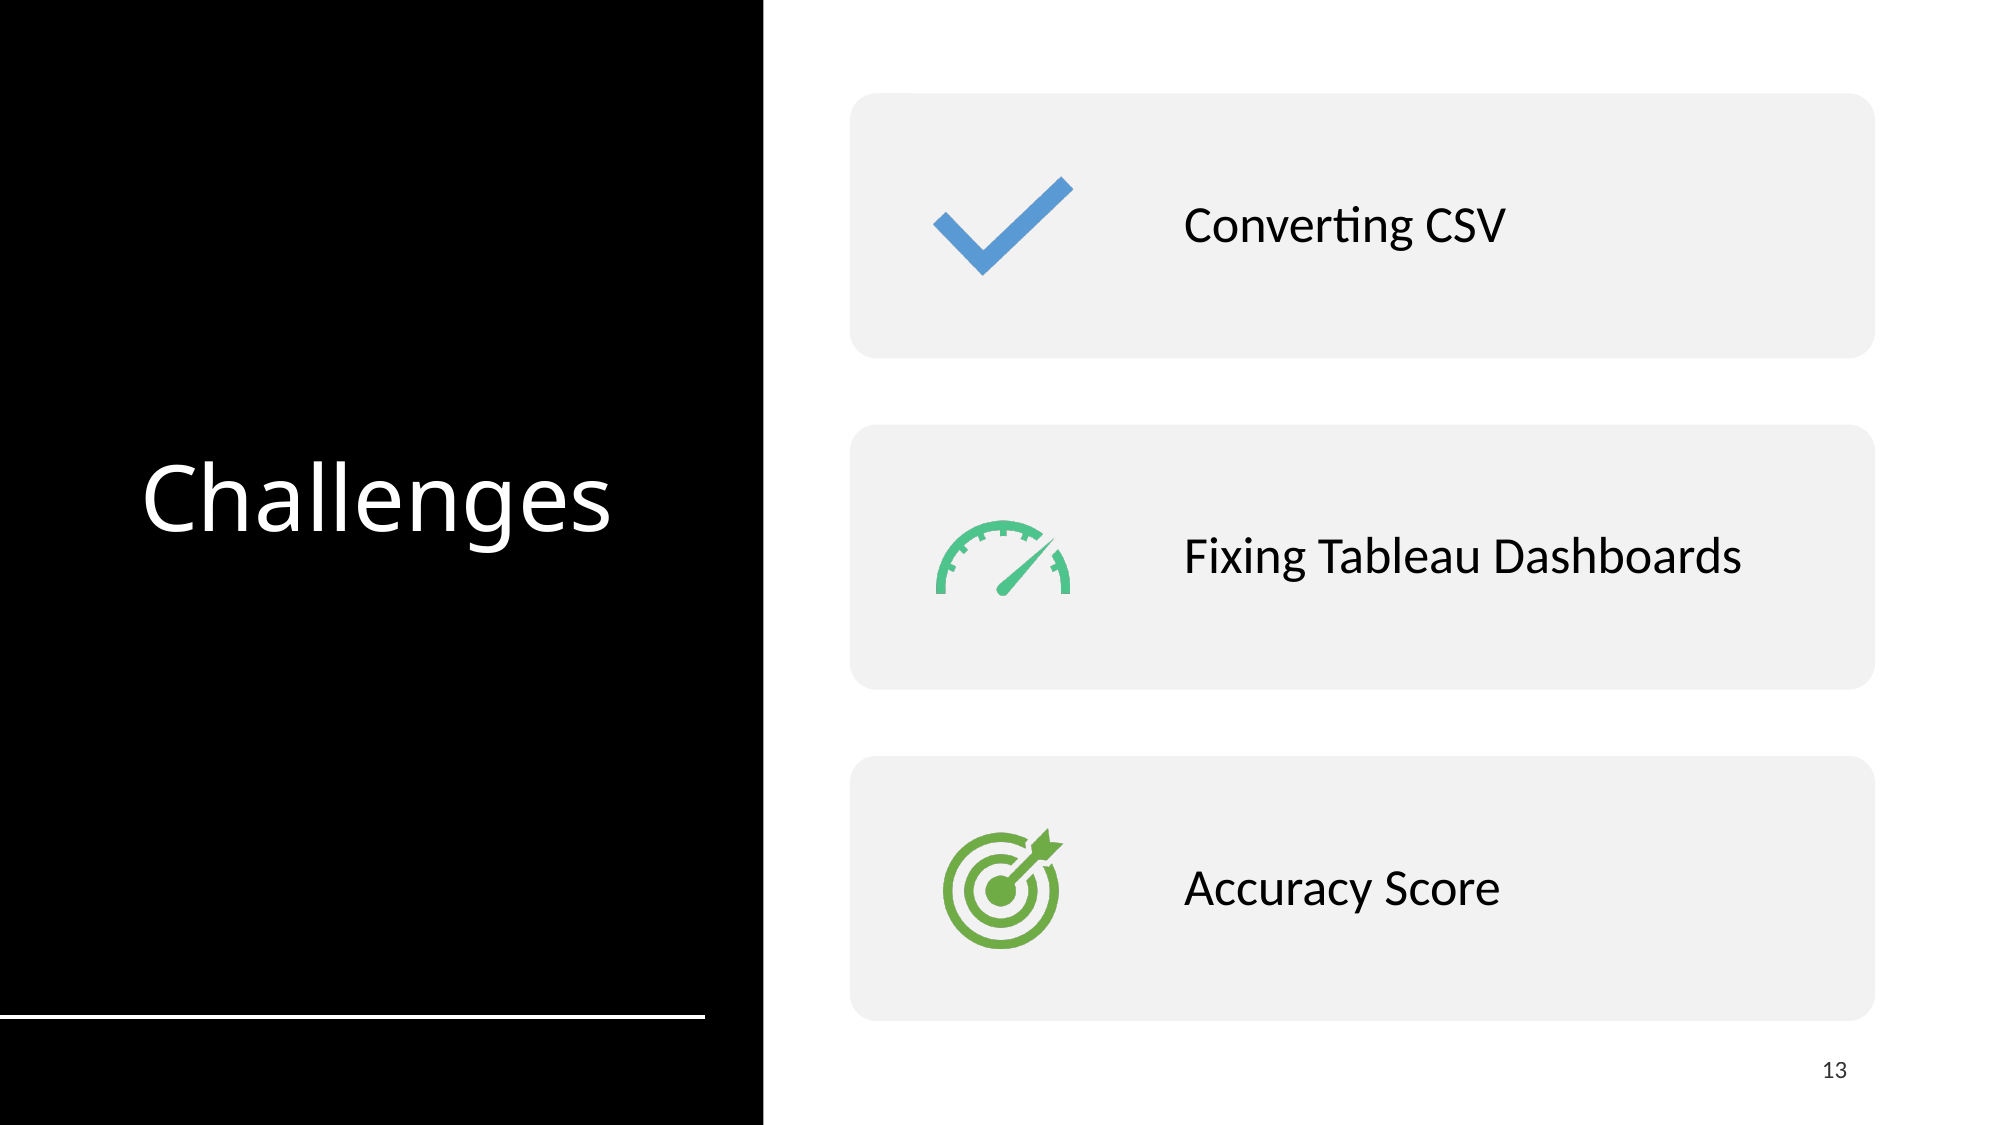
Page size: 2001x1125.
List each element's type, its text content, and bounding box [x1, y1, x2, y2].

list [849, 93, 1875, 1022]
slide_number 13 [1681, 1042, 1863, 1103]
text_box [0, 0, 764, 1125]
title Challenges [125, 91, 711, 905]
